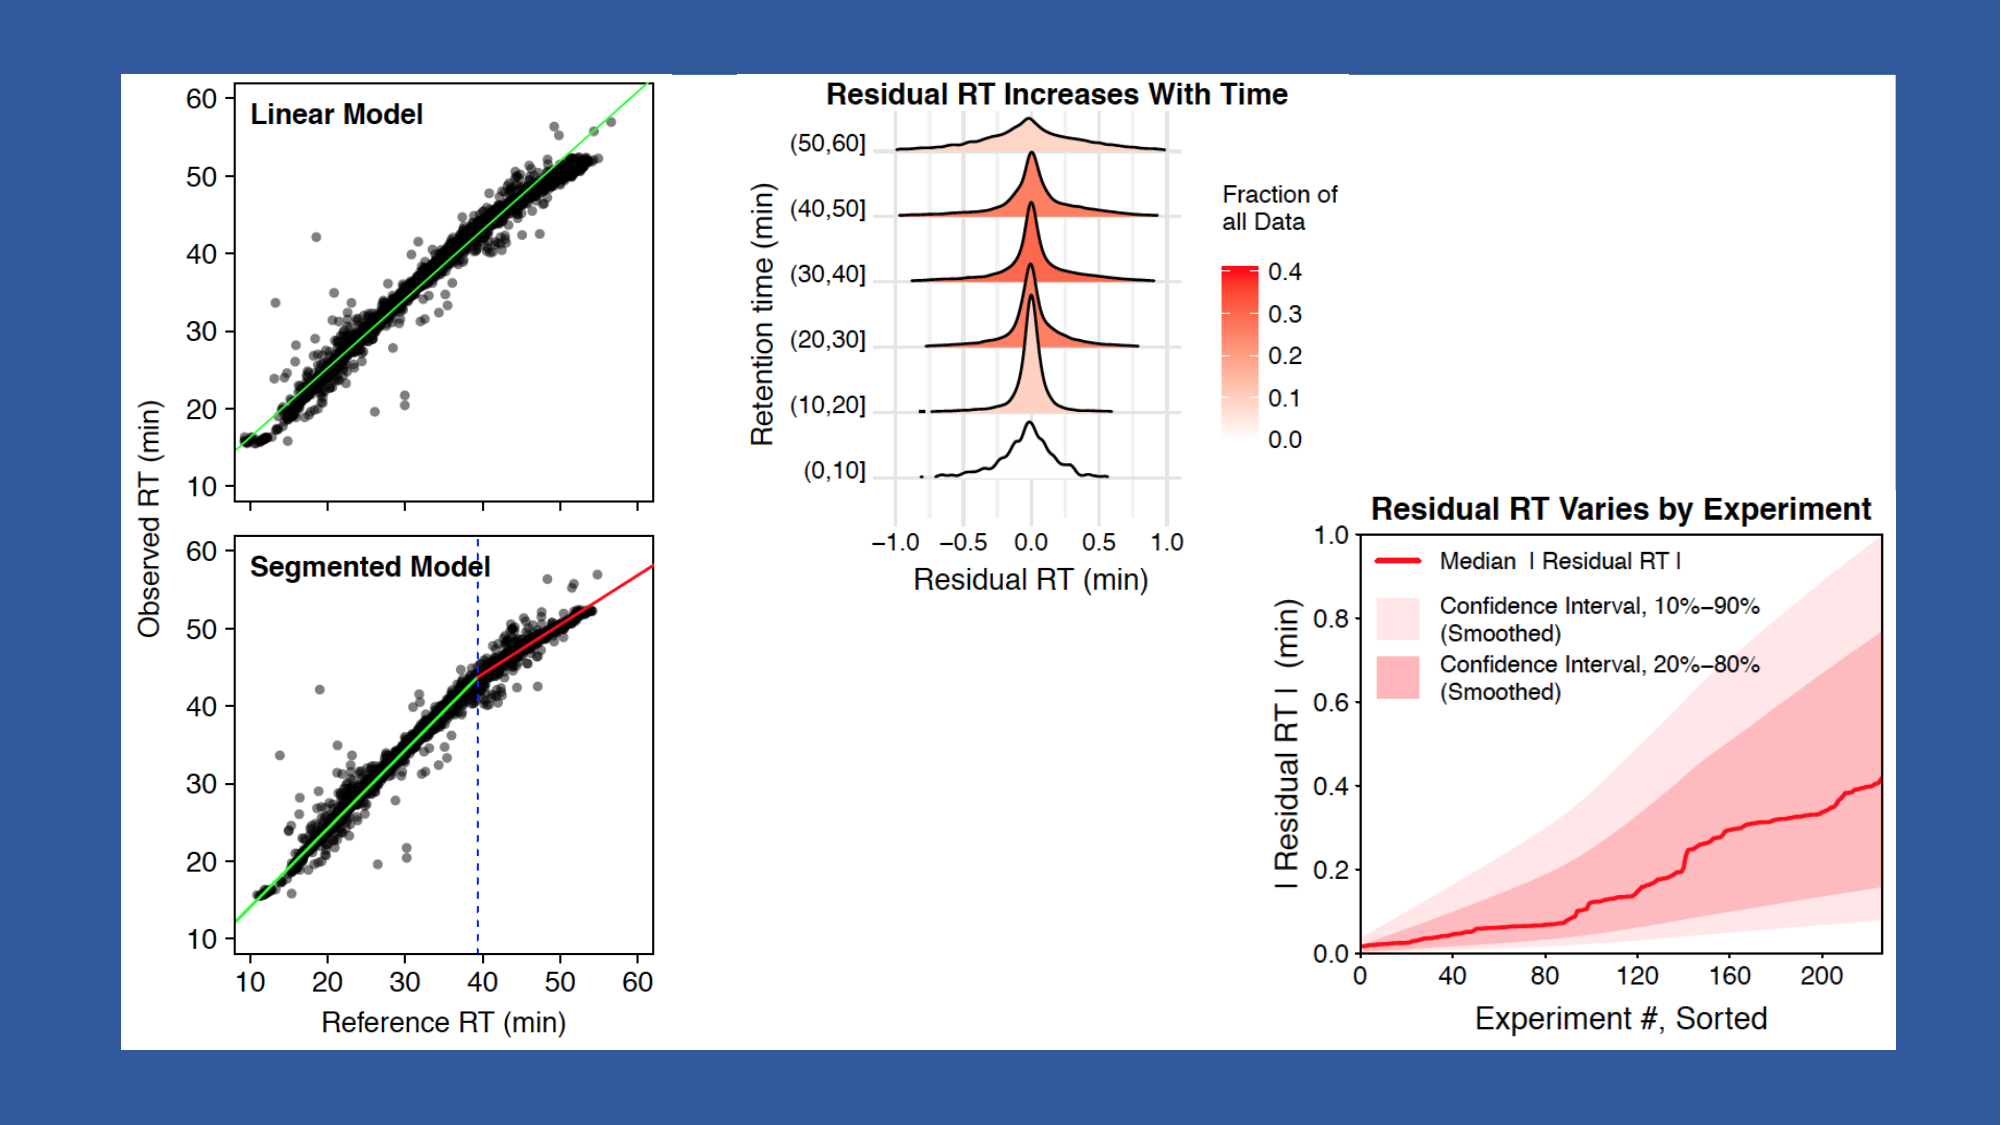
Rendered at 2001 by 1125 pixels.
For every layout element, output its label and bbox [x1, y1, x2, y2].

picture [121, 74, 672, 1050]
text_box [121, 74, 1897, 1051]
picture [737, 74, 1896, 1050]
